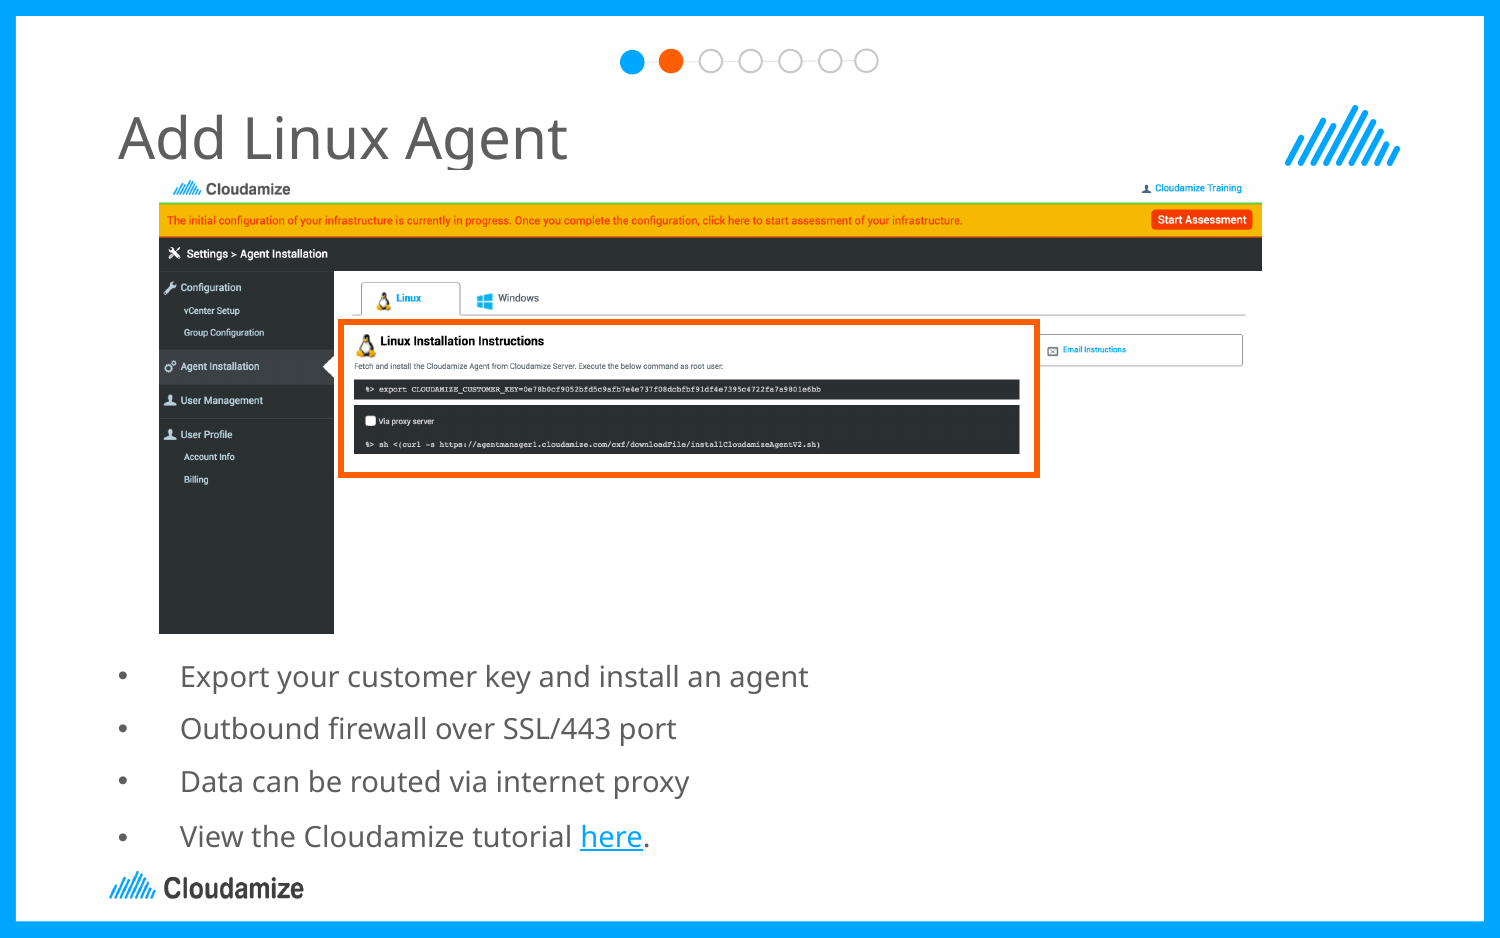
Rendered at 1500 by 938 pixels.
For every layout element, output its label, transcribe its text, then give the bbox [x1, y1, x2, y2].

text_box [620, 49, 878, 74]
picture [159, 170, 1262, 634]
text_box Export your customer key and install an agent Outbound firewall over SSL/443 port Data can be routed via internet proxy View the Cloudamize tutorial here. [103, 633, 1417, 865]
title Add Linux Agent [103, 49, 1258, 232]
picture [1285, 105, 1400, 166]
